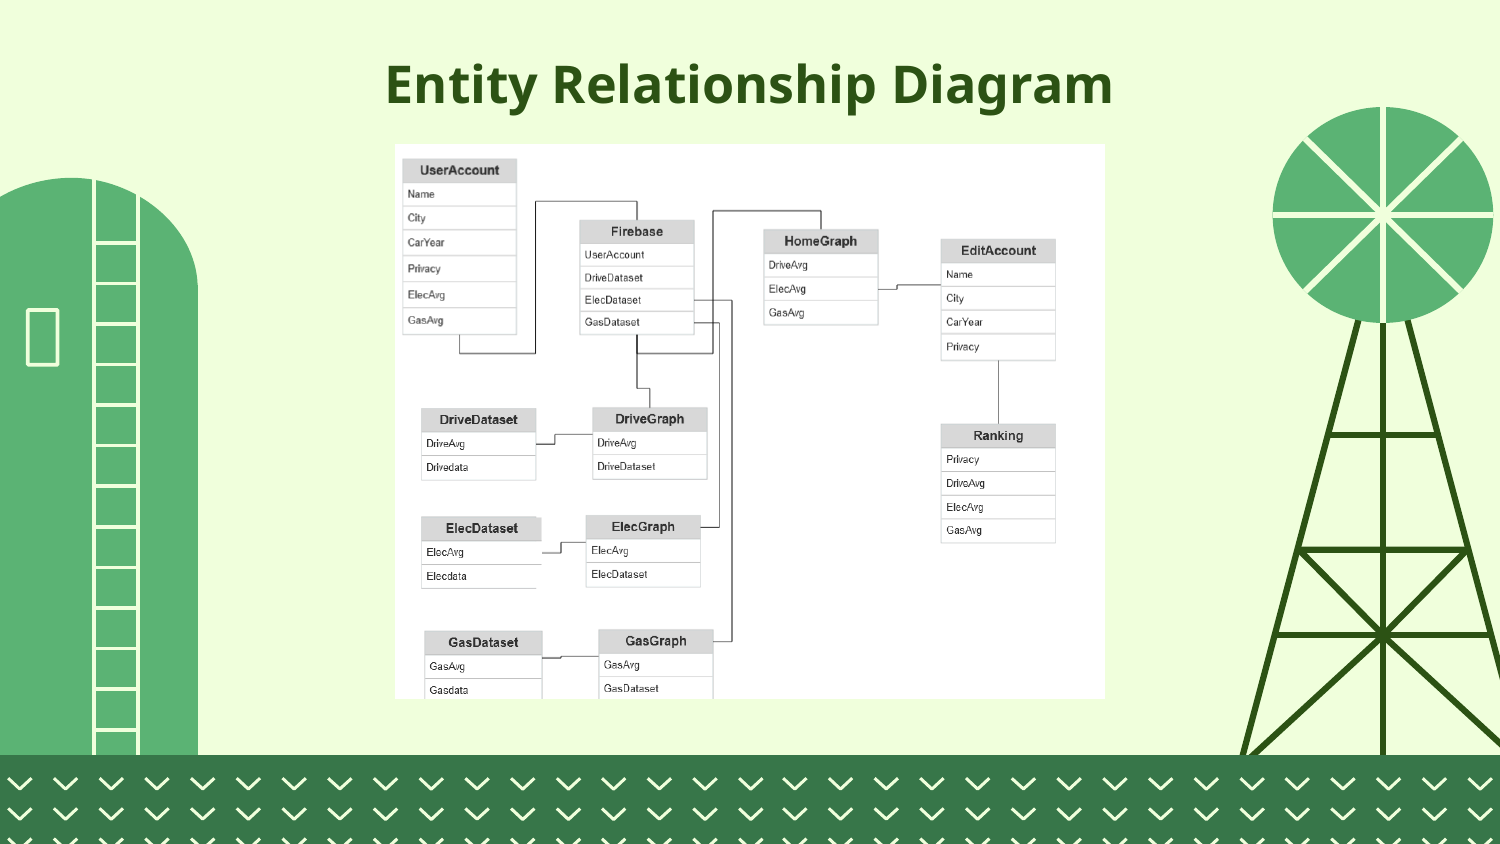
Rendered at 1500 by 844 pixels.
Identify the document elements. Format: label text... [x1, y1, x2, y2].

picture [394, 144, 1106, 700]
title Entity Relationship Diagram [118, 35, 1382, 130]
